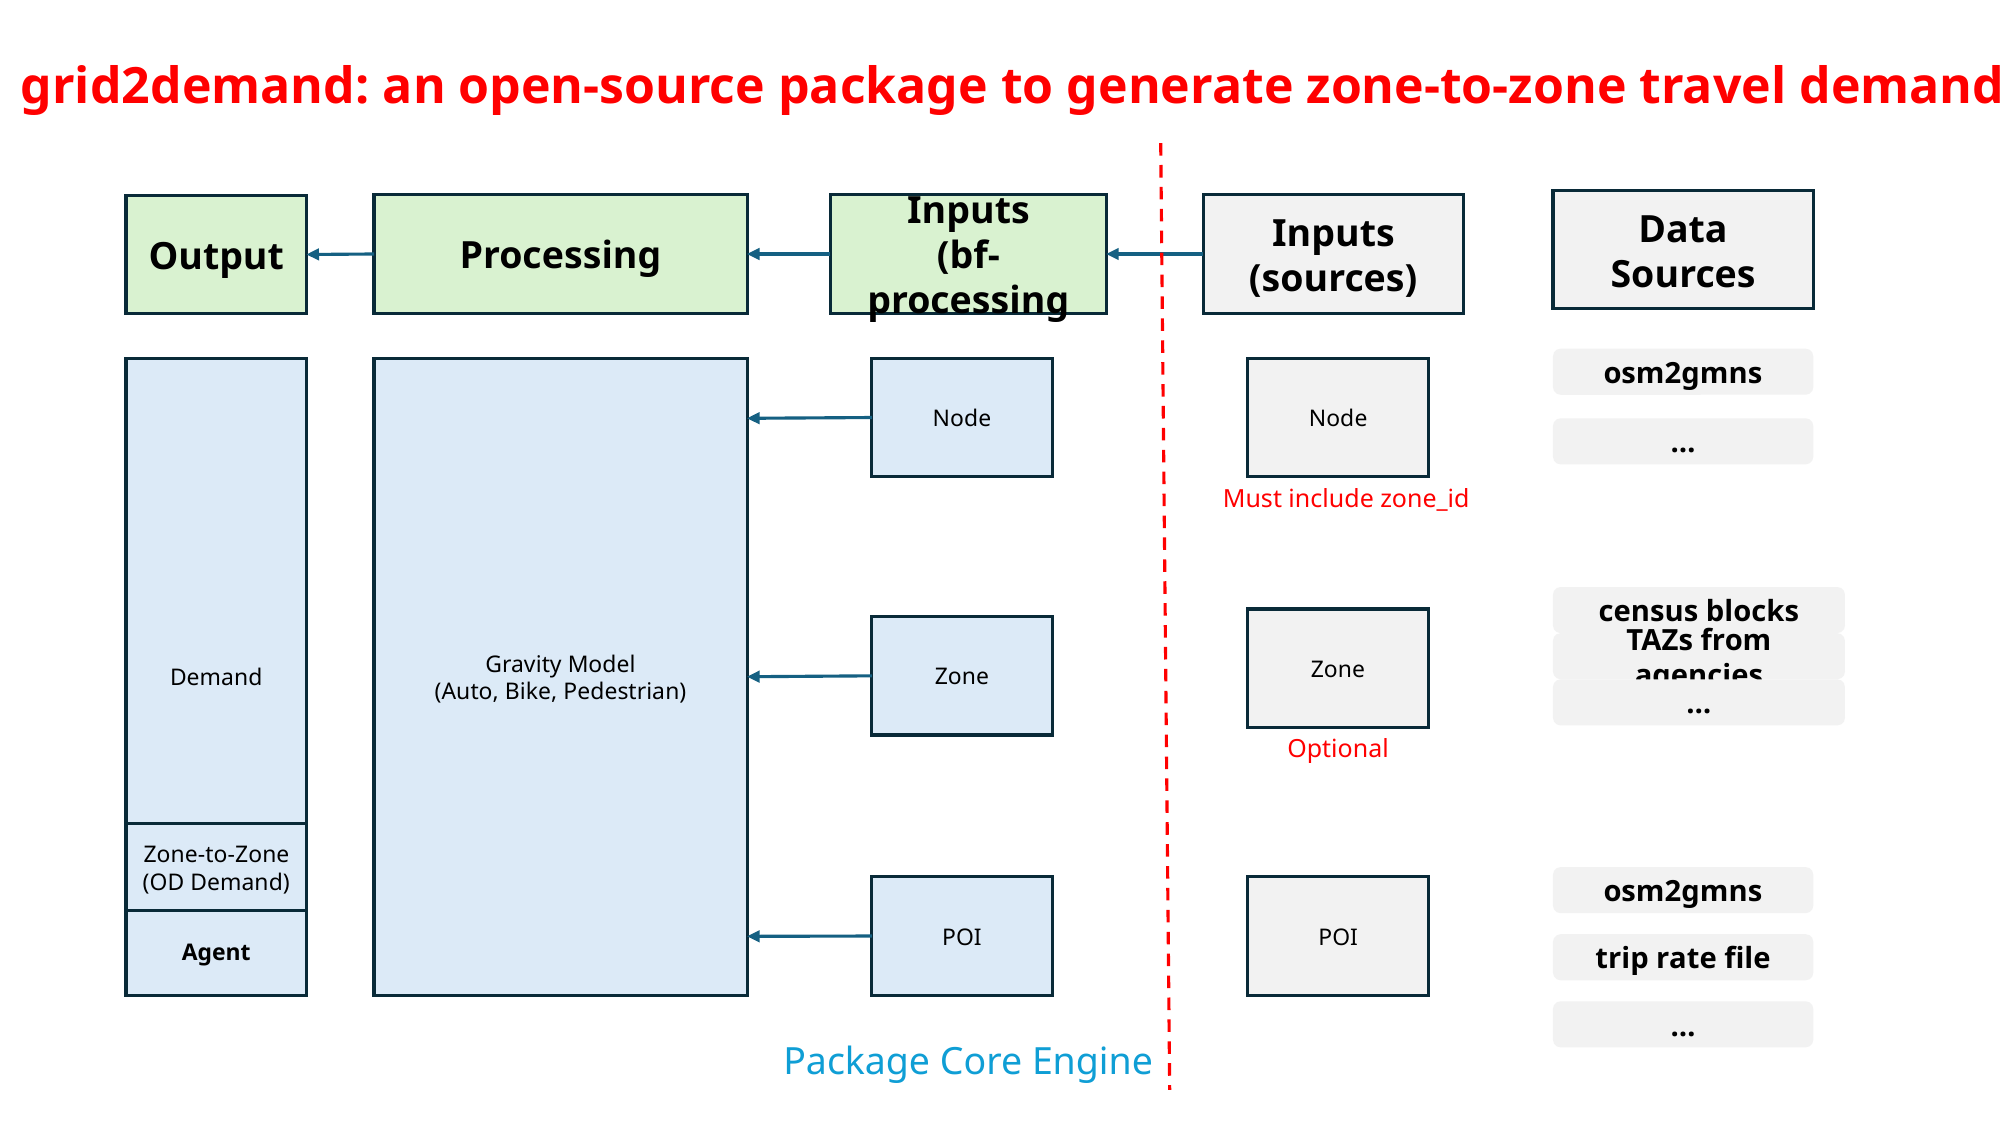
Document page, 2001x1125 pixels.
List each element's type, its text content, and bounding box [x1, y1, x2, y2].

text_box TAZs from agencies [1551, 631, 1847, 679]
text_box … [1551, 416, 1815, 466]
text_box … [1551, 999, 1815, 1049]
text_box Must include zone_id [1208, 474, 1485, 520]
text_box Node [1246, 357, 1430, 474]
text_box Package Core Engine [768, 1029, 1160, 1090]
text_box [1160, 142, 1171, 1091]
text_box Processing [372, 193, 749, 315]
text_box census blocks [1551, 585, 1847, 633]
text_box Optional [1272, 725, 1404, 771]
text_box Zone [870, 615, 1054, 737]
text_box trip rate file [1551, 932, 1815, 982]
text_box Inputs (sources) [1202, 193, 1465, 315]
text_box osm2gmns [1551, 865, 1815, 915]
text_box Zone-to-Zone (OD Demand) [125, 822, 308, 912]
text_box Data Sources [1551, 189, 1815, 310]
text_box Gravity Model (Auto, Bike, Pedestrian) [372, 357, 749, 997]
text_box osm2gmns [1551, 347, 1815, 397]
text_box … [1551, 677, 1847, 727]
text_box POI [1246, 875, 1430, 997]
text_box Agent [124, 906, 308, 997]
text_box grid2demand: an open-source package to generate zone-to-zone travel demand [5, 46, 2000, 121]
text_box Inputs (bf-processing [829, 193, 1108, 315]
text_box Demand [124, 357, 308, 906]
text_box Node [870, 357, 1054, 478]
text_box POI [870, 875, 1054, 997]
text_box Output [124, 194, 308, 315]
text_box Zone [1246, 607, 1430, 729]
